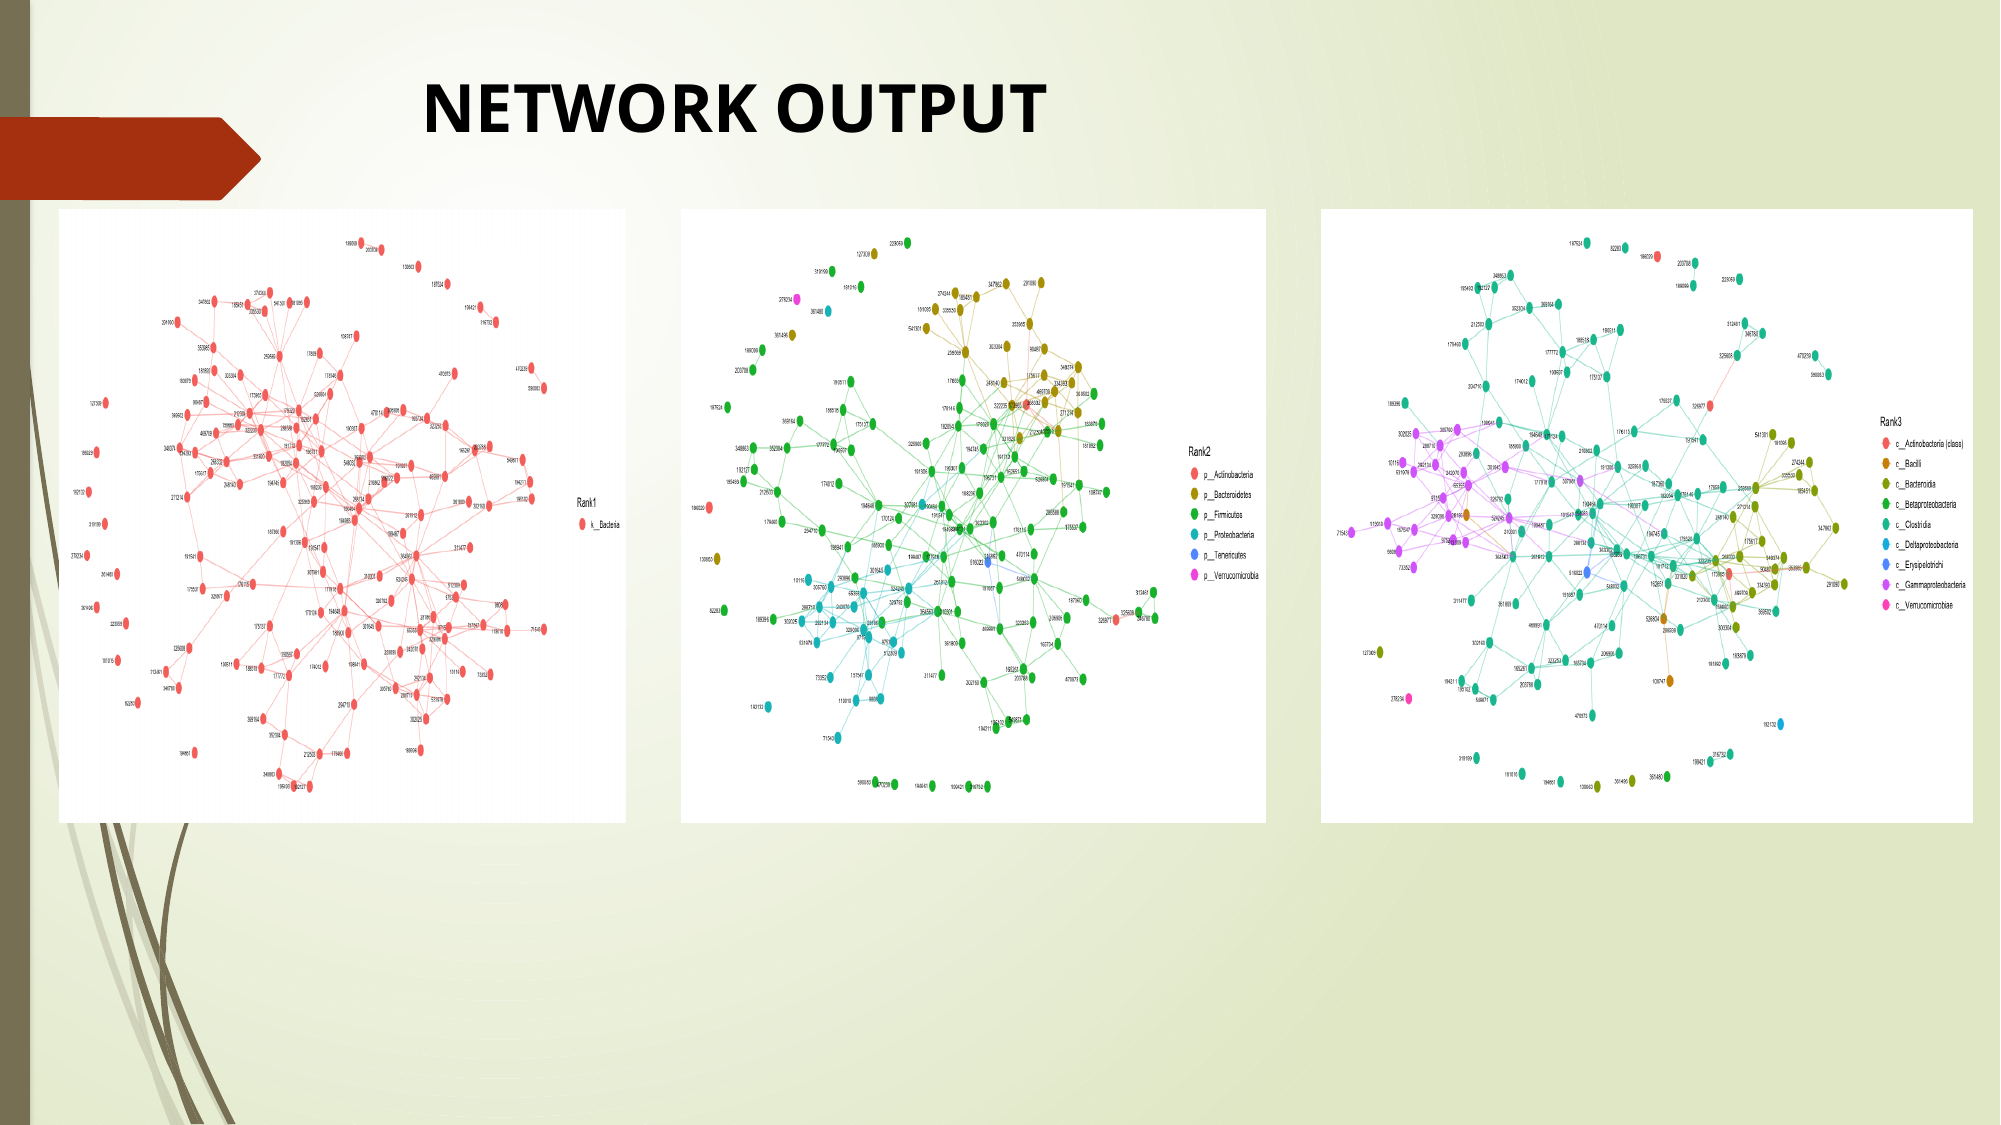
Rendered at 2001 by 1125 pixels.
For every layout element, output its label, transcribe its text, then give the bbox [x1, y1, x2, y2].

picture [681, 209, 1266, 824]
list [59, 209, 626, 824]
picture [1321, 209, 1973, 824]
text_box NETWORK OUTPUT [406, 58, 1166, 154]
